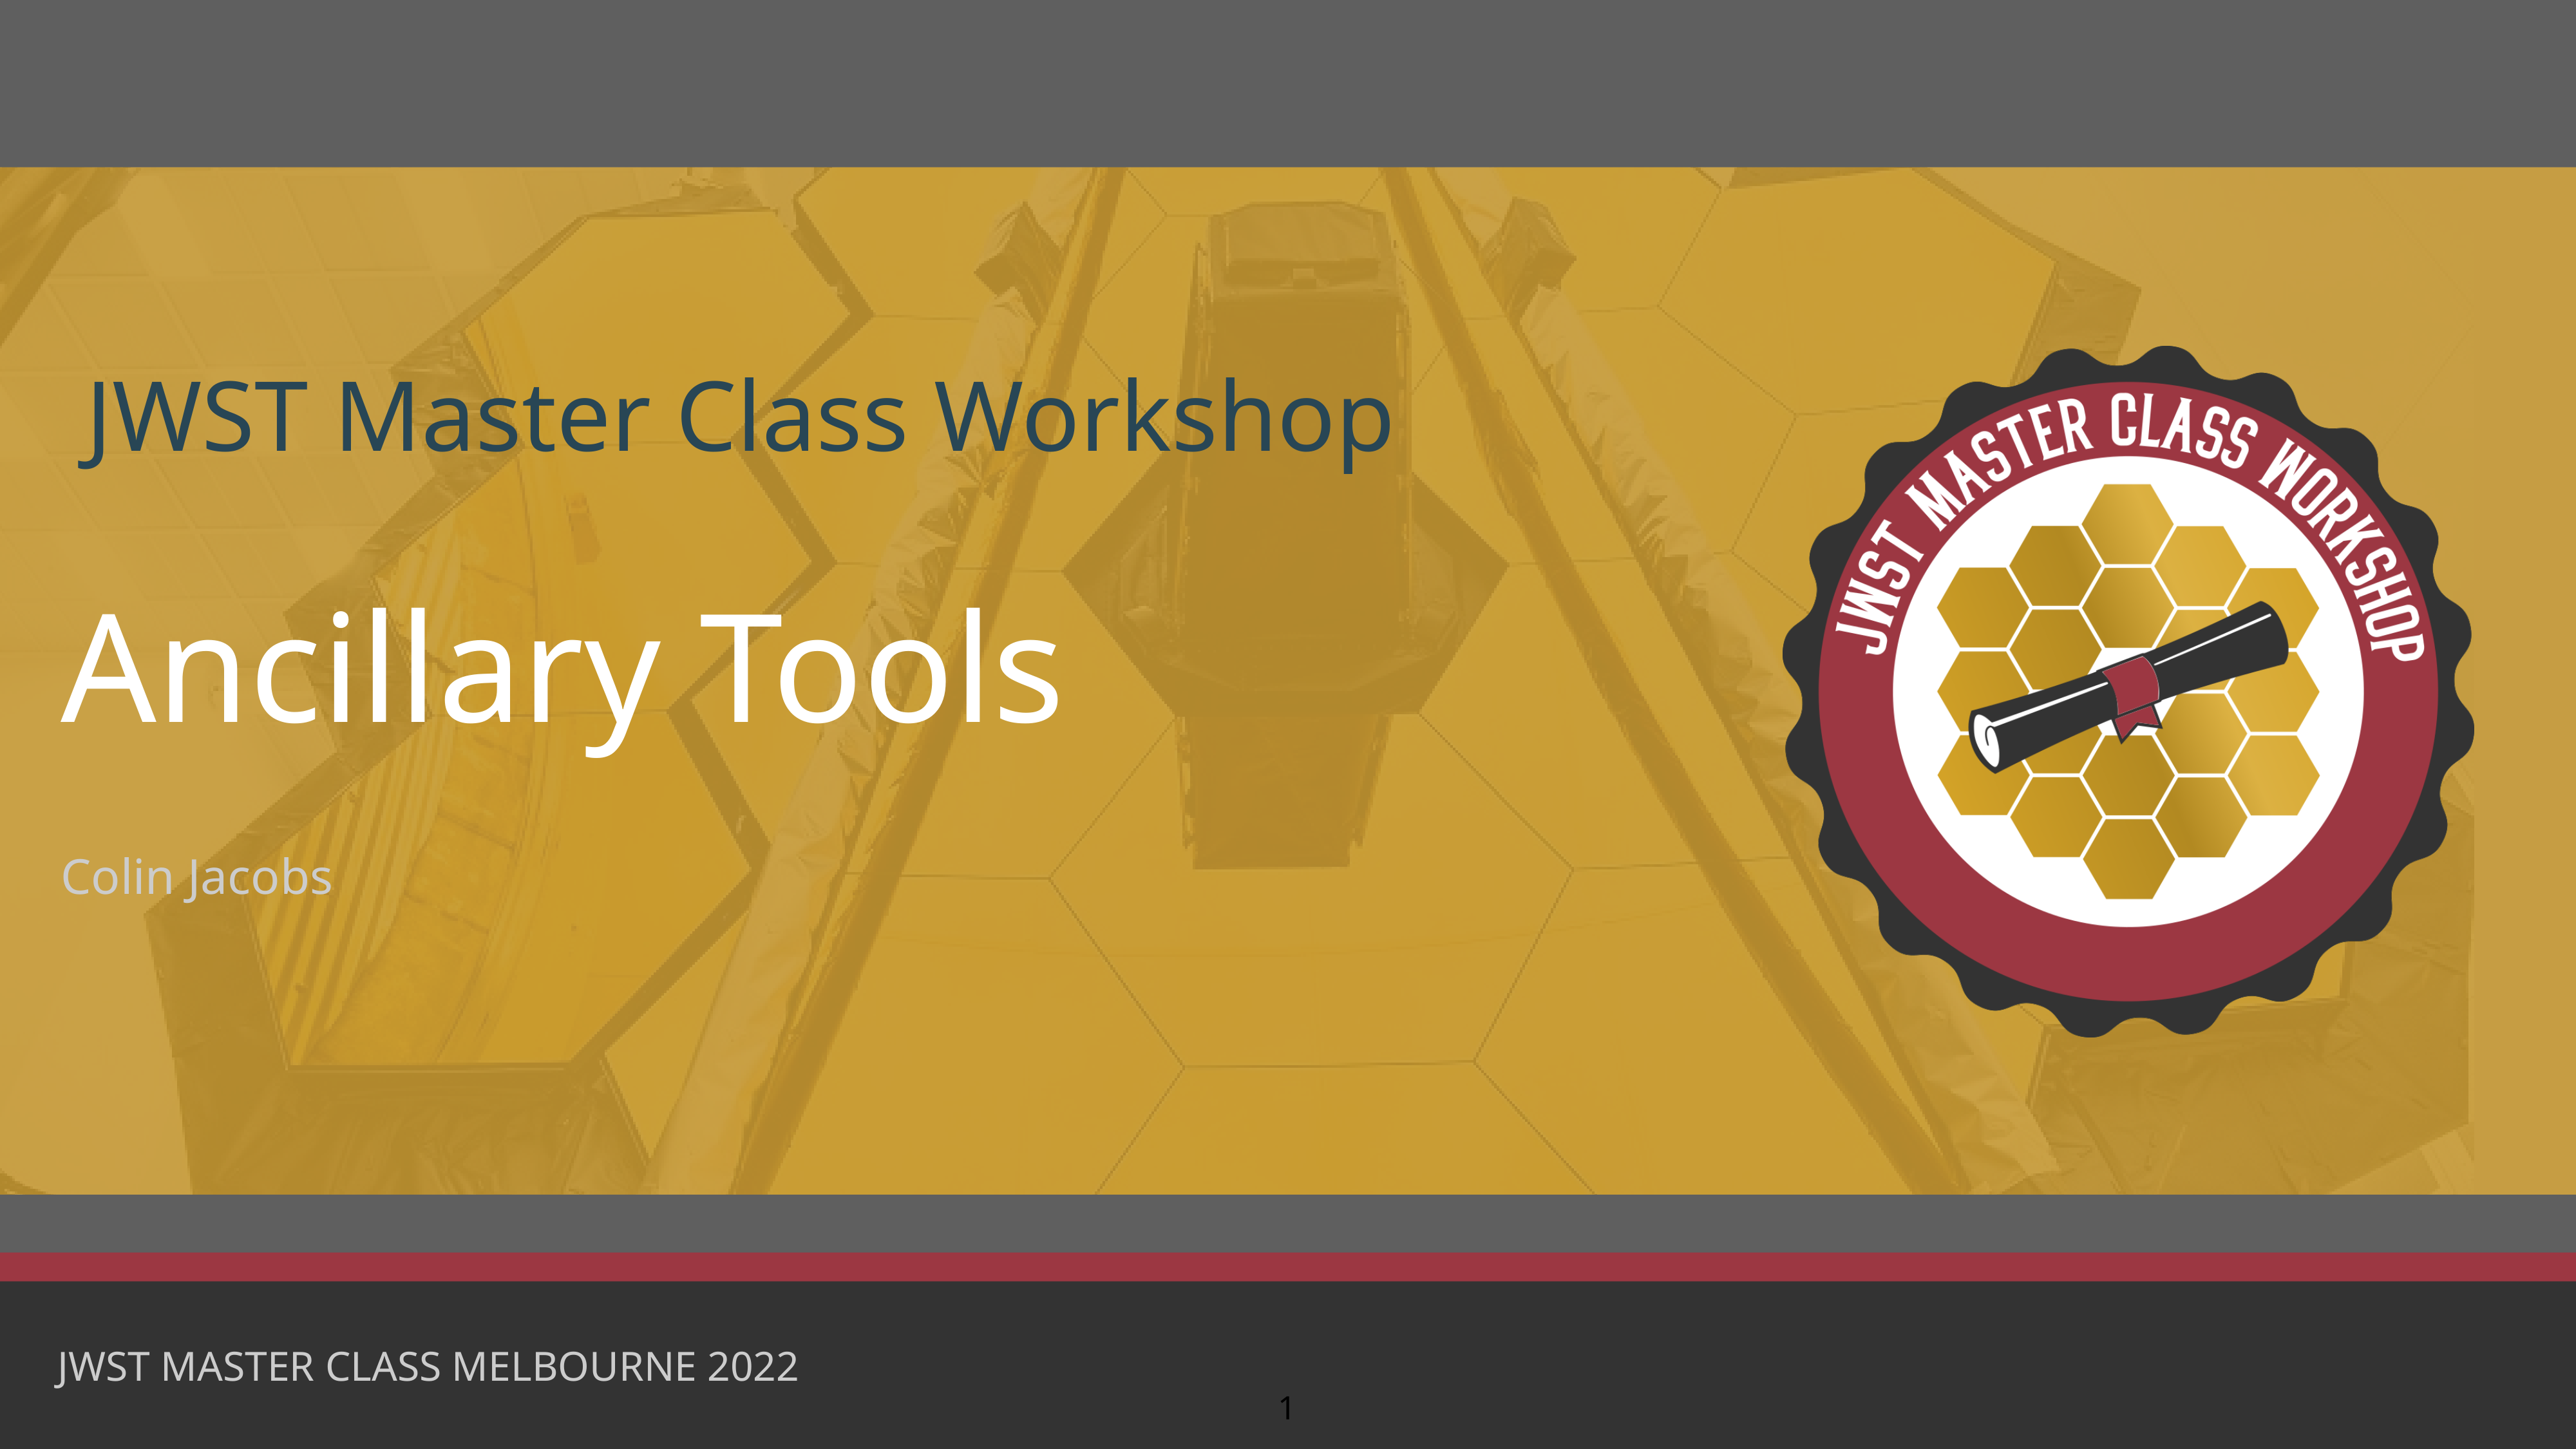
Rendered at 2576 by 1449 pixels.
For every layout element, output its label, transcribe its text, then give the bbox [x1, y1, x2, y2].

title Ancillary Tools [55, 519, 1706, 805]
picture [1783, 346, 2474, 1037]
slide_number 1 [1263, 1381, 1312, 1431]
list Colin Jacobs [55, 840, 2236, 1139]
list JWST MASTER CLASS MELBOURNE 2022 [52, 1334, 860, 1396]
